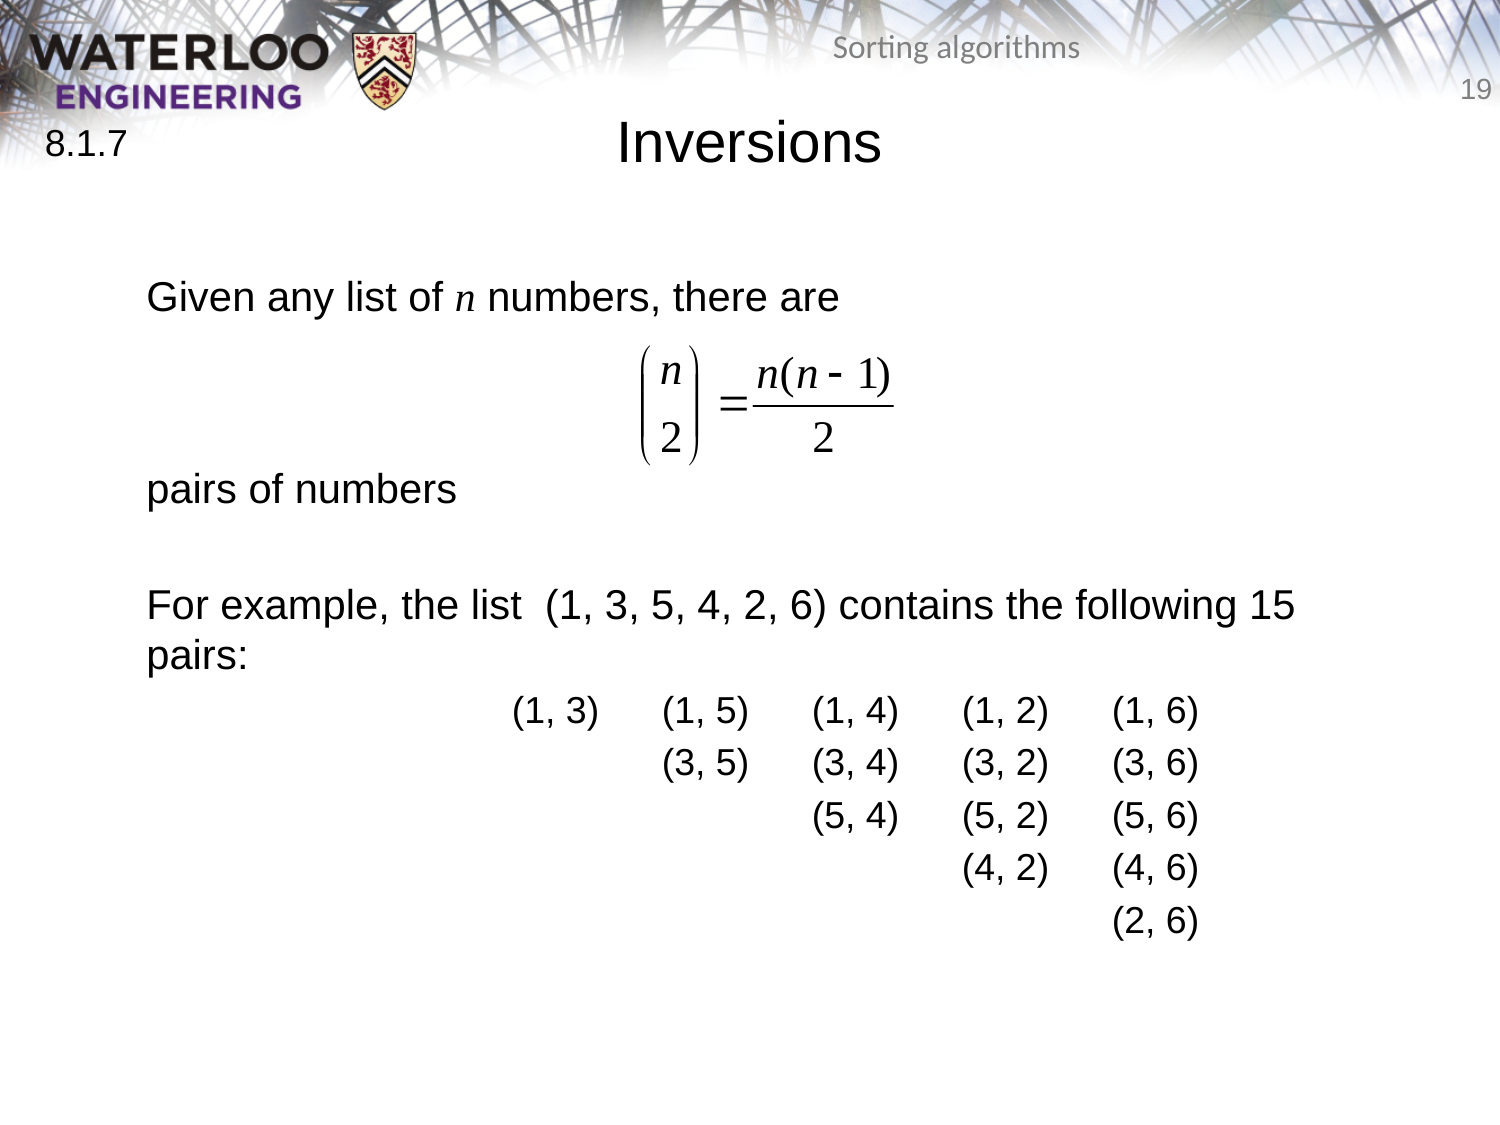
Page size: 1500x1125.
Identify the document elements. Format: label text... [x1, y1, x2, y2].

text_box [631, 337, 904, 475]
text_box 8.1.7 [30, 111, 143, 172]
list Given any list of n numbers, there are pairs of numbers For example, the list (1, 3, 5, 4, 2, 6) contains the following 15 pairs: (1, 3) (1, 5) (1, 4) (1, 2) (1, 6) (3, 5) (3, 4) (3, 2) (3, 6) (5, 4) (5, 2) (5, 6) (4, 2) (4, 6) (2, 6) [74, 262, 1426, 1006]
title Inversions [74, 44, 1426, 233]
picture [0, 0, 1500, 1125]
